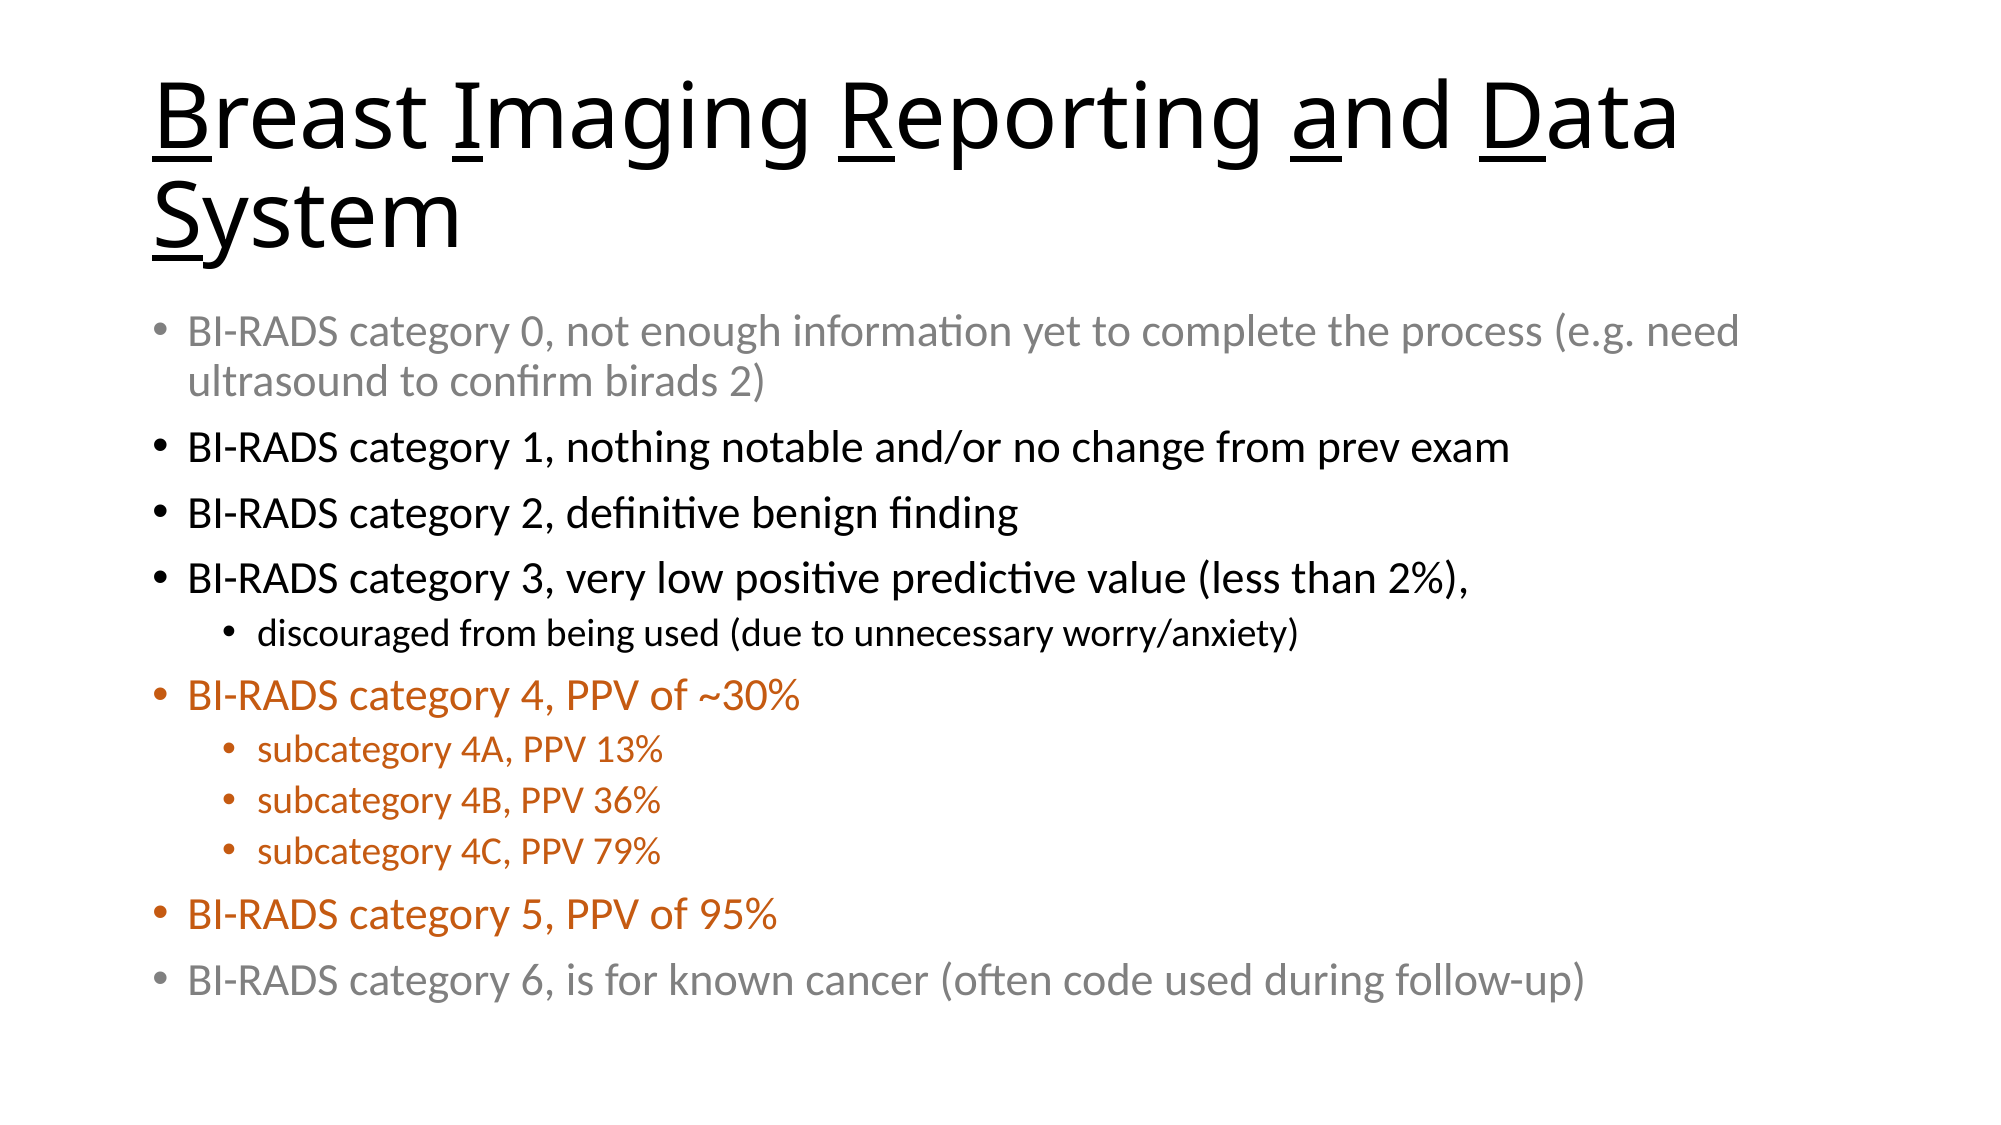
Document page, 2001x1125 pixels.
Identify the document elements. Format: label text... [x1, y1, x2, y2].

list BI-RADS category 0, not enough information yet to complete the process (e.g. need ultrasound to confirm birads 2) BI-RADS category 1, nothing notable and/or no change from prev exam BI-RADS category 2, definitive benign finding BI-RADS category 3, very low positive predictive value (less than 2%), discouraged from being used (due to unnecessary worry/anxiety) BI-RADS category 4, PPV of ~30% subcategory 4A, PPV 13% subcategory 4B, PPV 36% subcategory 4C, PPV 79% BI-RADS category 5, PPV of 95% BI-RADS category 6, is for known cancer (often code used during follow-up) [137, 299, 1863, 1014]
title Breast Imaging Reporting and Data System [137, 59, 1863, 278]
